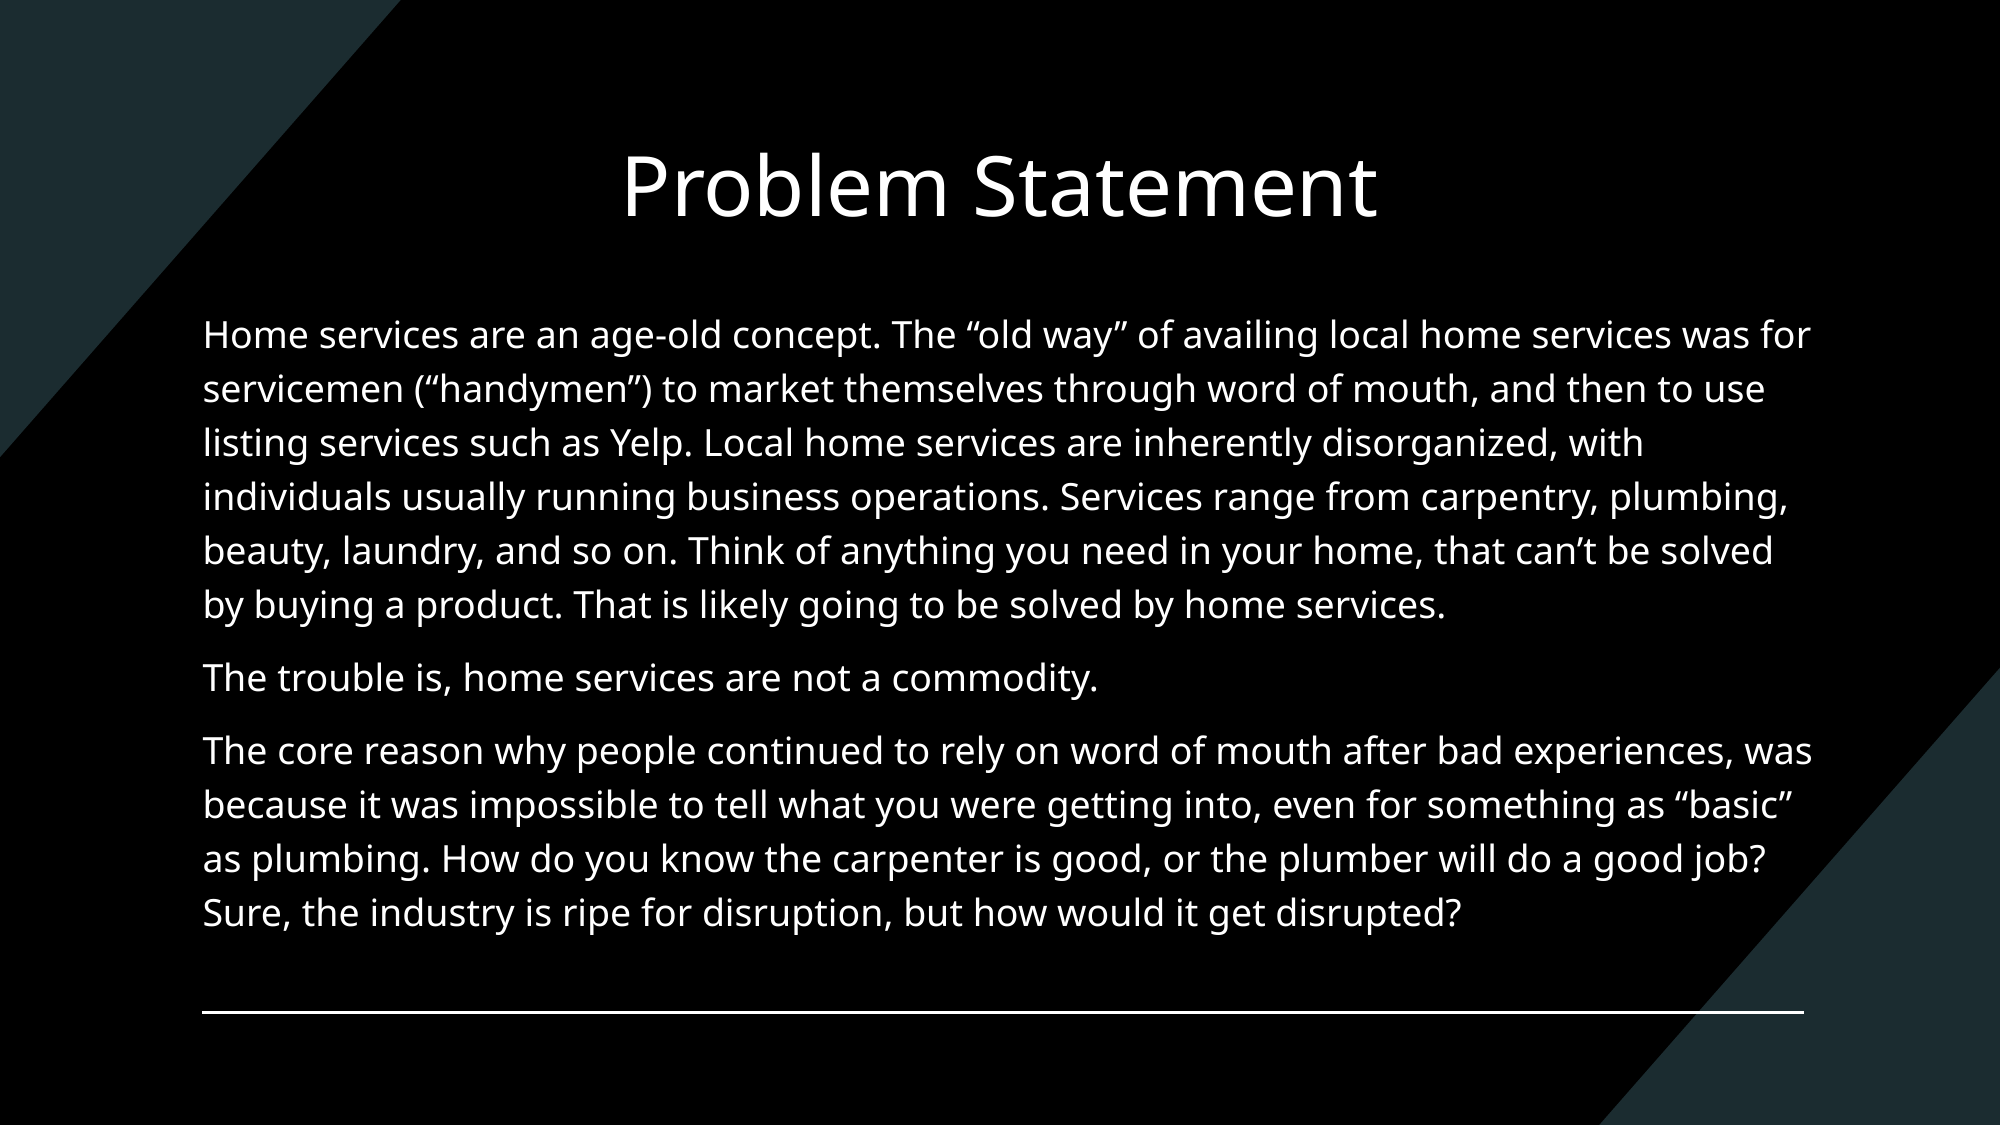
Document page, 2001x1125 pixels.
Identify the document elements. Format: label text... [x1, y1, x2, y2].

title Problem Statement [187, 71, 1813, 294]
list Home services are an age-old concept. The “old way” of availing local home services was for servicemen (“handymen”) to market themselves through word of mouth, and then to use listing services such as Yelp. Local home services are inherently disorganized, with individuals usually running business operations. Services range from carpentry, plumbing, beauty, laundry, and so on. Think of anything you need in your home, that can’t be solved by buying a product. That is likely going to be solved by home services. The trouble is, home services are not a commodity. The core reason why people continued to rely on word of mouth after bad experiences, was because it was impossible to tell what you were getting into, even for something as “basic” as plumbing. How do you know the carpenter is good, or the plumber will do a good job? Sure, the industry is ripe for disruption, but how would it get disrupted? [187, 294, 1831, 954]
